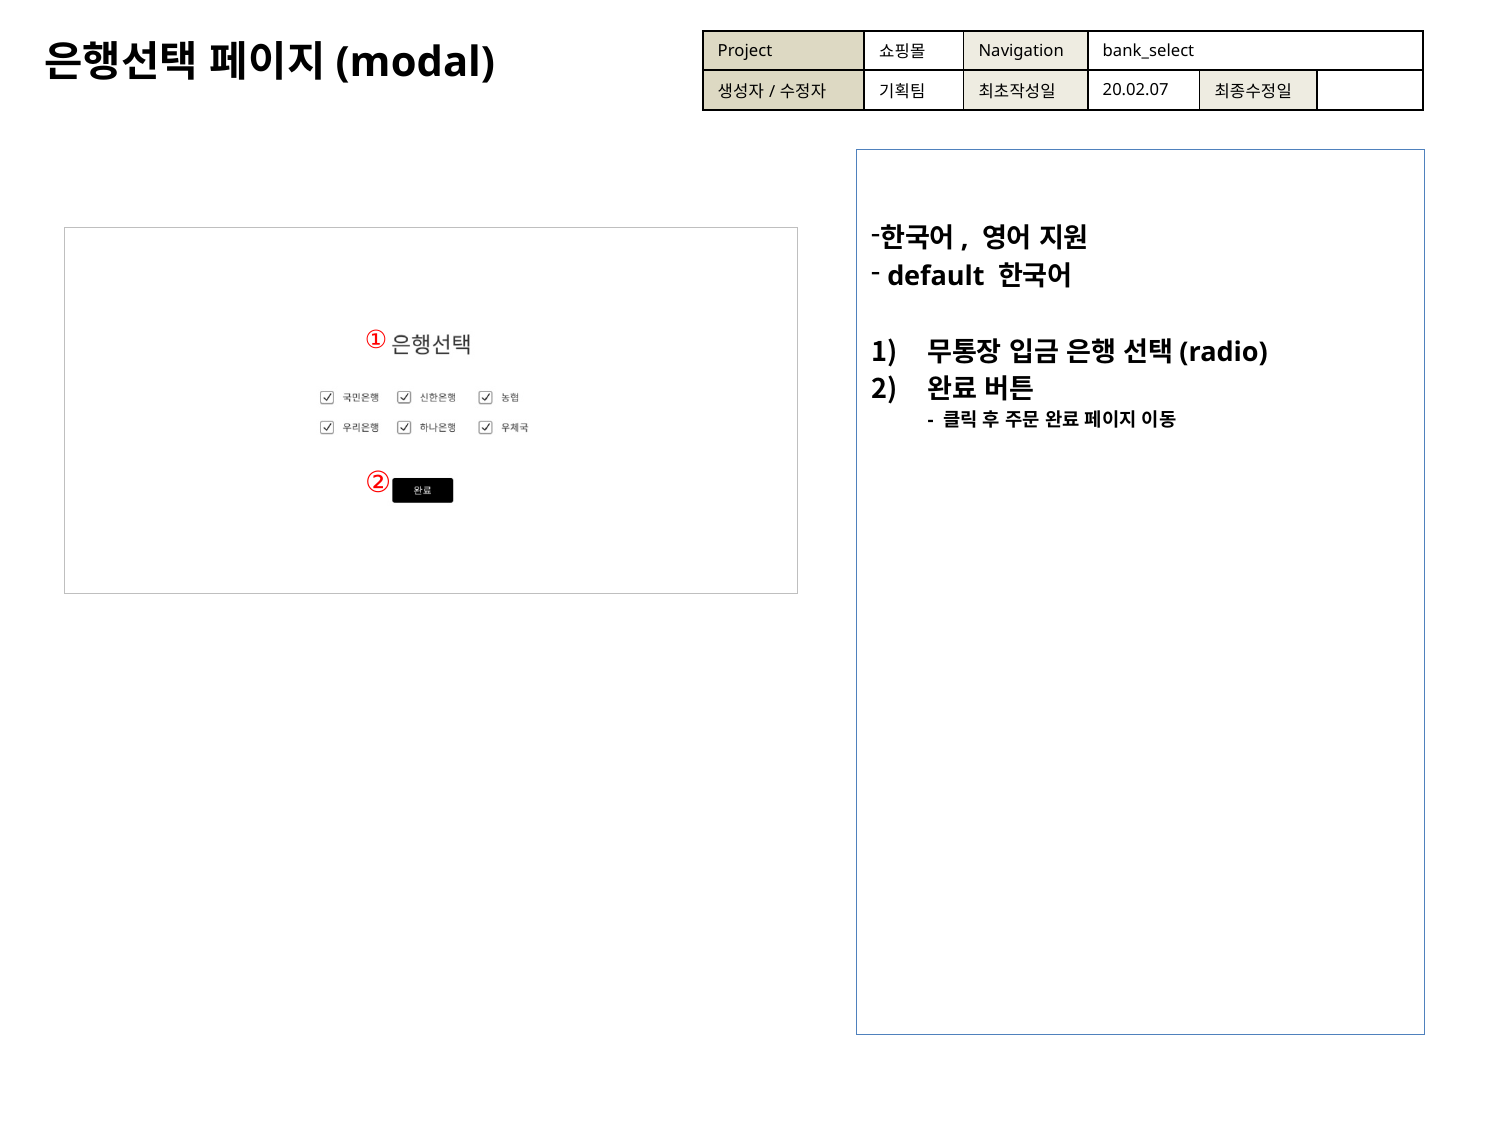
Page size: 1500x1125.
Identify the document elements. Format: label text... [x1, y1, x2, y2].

table_header bank_select [1089, 32, 1422, 69]
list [64, 227, 798, 595]
list 한국어, 영어 지원 default 한국어 무통장 입금 은행 선택(radio) 완료 버튼 - 클릭 후 주문 완료 페이지 이동 [856, 149, 1425, 1035]
table_cell 기획팀 [865, 71, 963, 109]
table_header Project [704, 32, 863, 69]
title 은행선택 페이지(modal) [29, 19, 609, 100]
table_cell 생성자/수정자 [704, 71, 863, 109]
table_cell [1318, 71, 1422, 109]
table_cell 최초작성일 [964, 71, 1087, 109]
table_header 쇼핑몰 [865, 32, 963, 69]
table_header Navigation [964, 32, 1087, 69]
table_cell 20.02.07 [1089, 71, 1199, 109]
table_cell 최종수정일 [1200, 71, 1316, 109]
